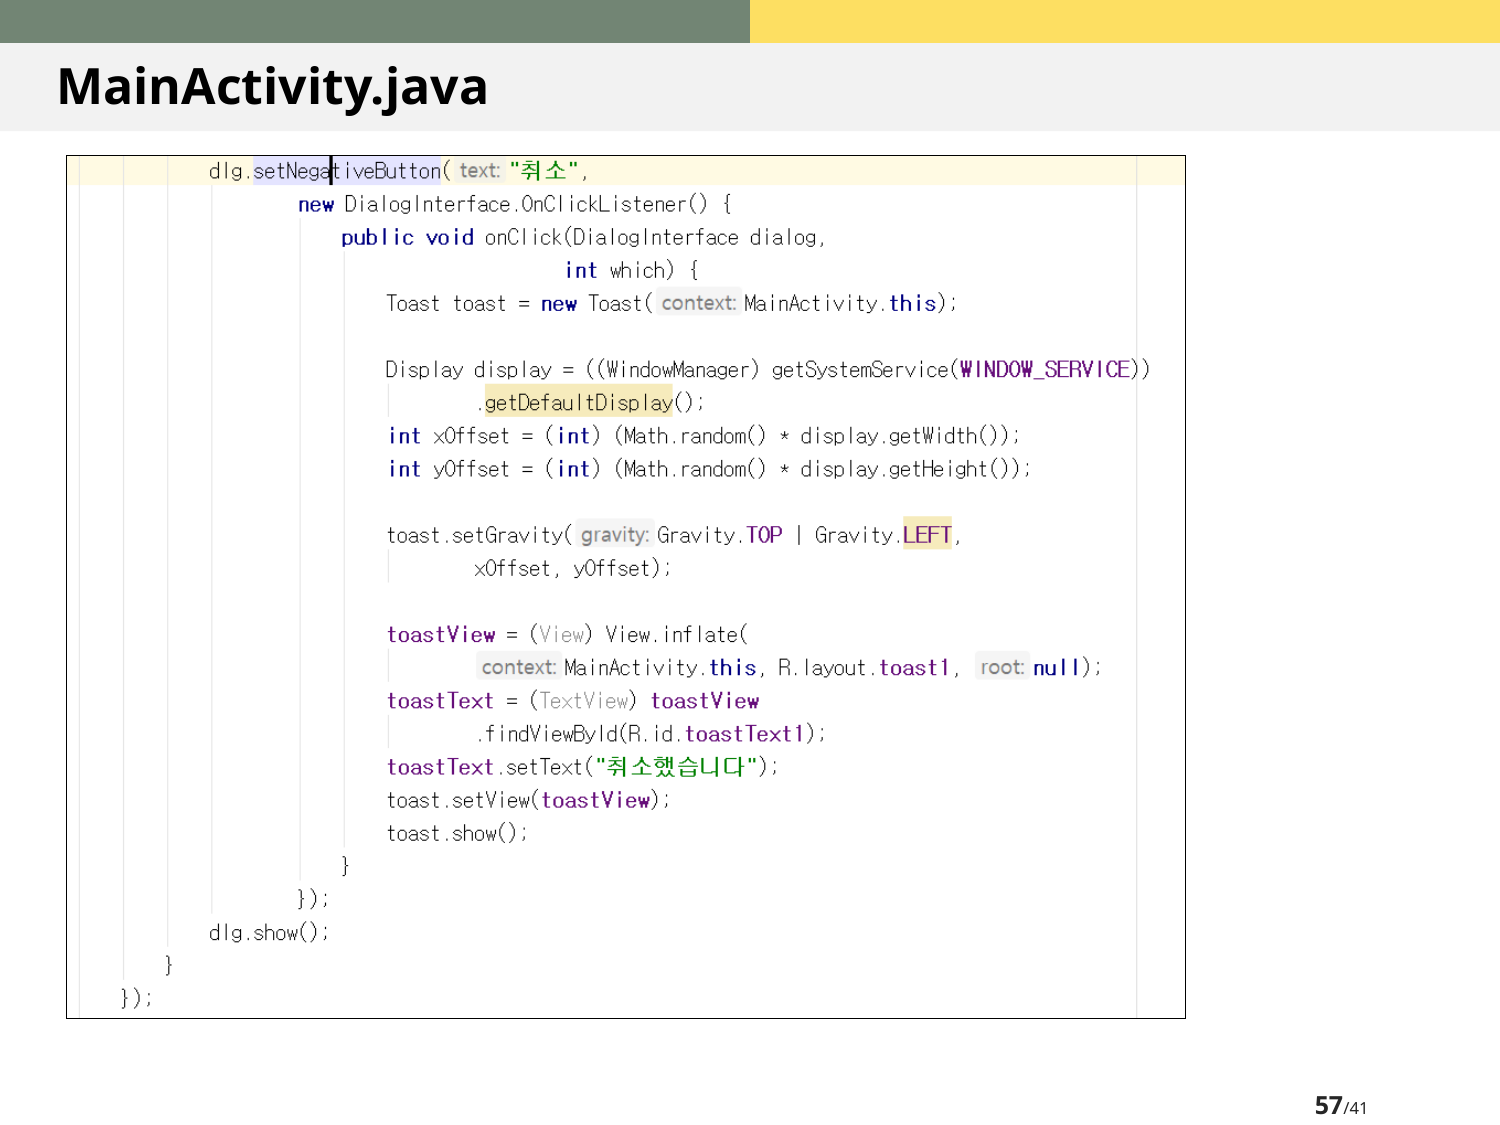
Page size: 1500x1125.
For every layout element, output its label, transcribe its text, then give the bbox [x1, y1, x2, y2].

title MainActivity.java [41, 42, 1459, 128]
picture [65, 155, 1187, 1019]
